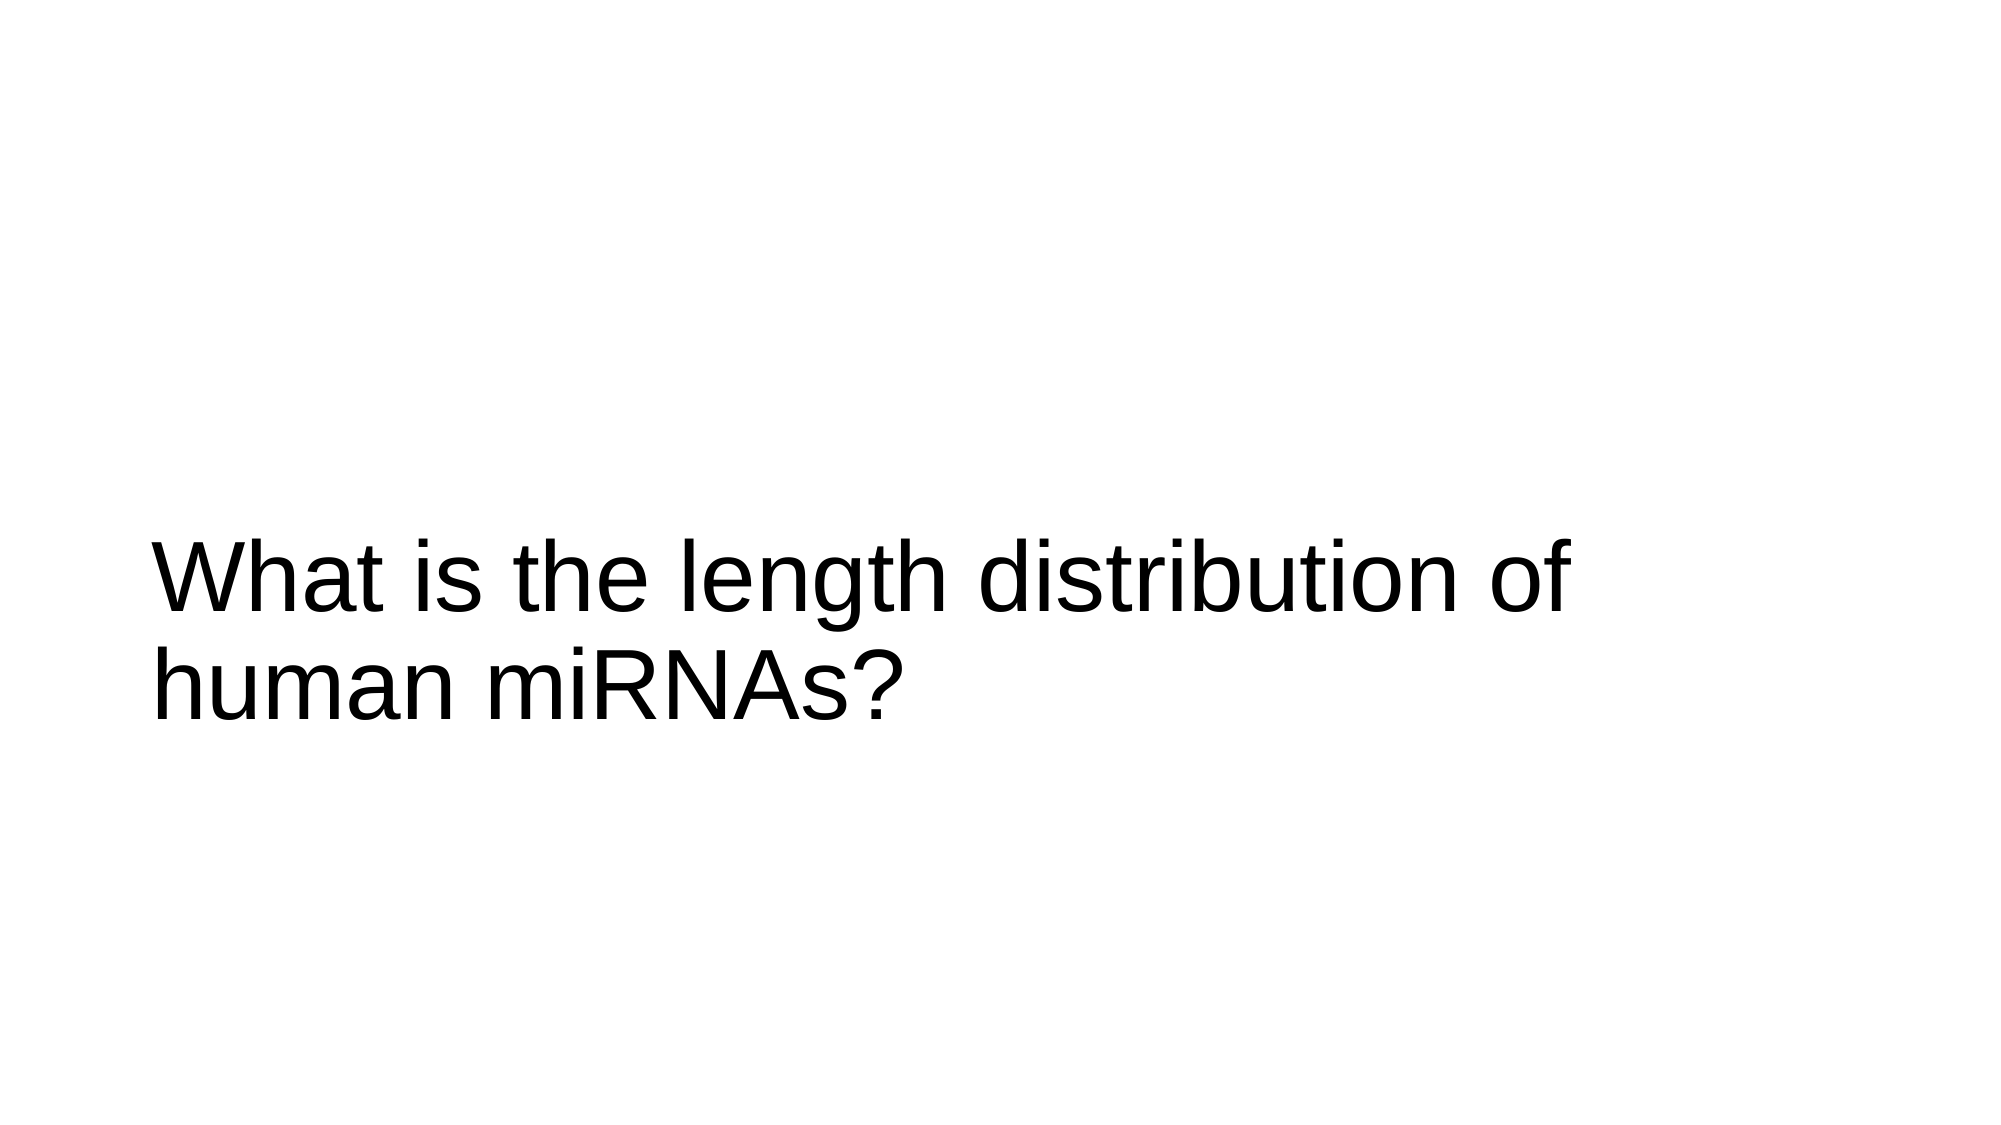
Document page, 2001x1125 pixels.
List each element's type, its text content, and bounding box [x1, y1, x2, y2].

title What is the length distribution of human miRNAs? [136, 280, 1862, 749]
